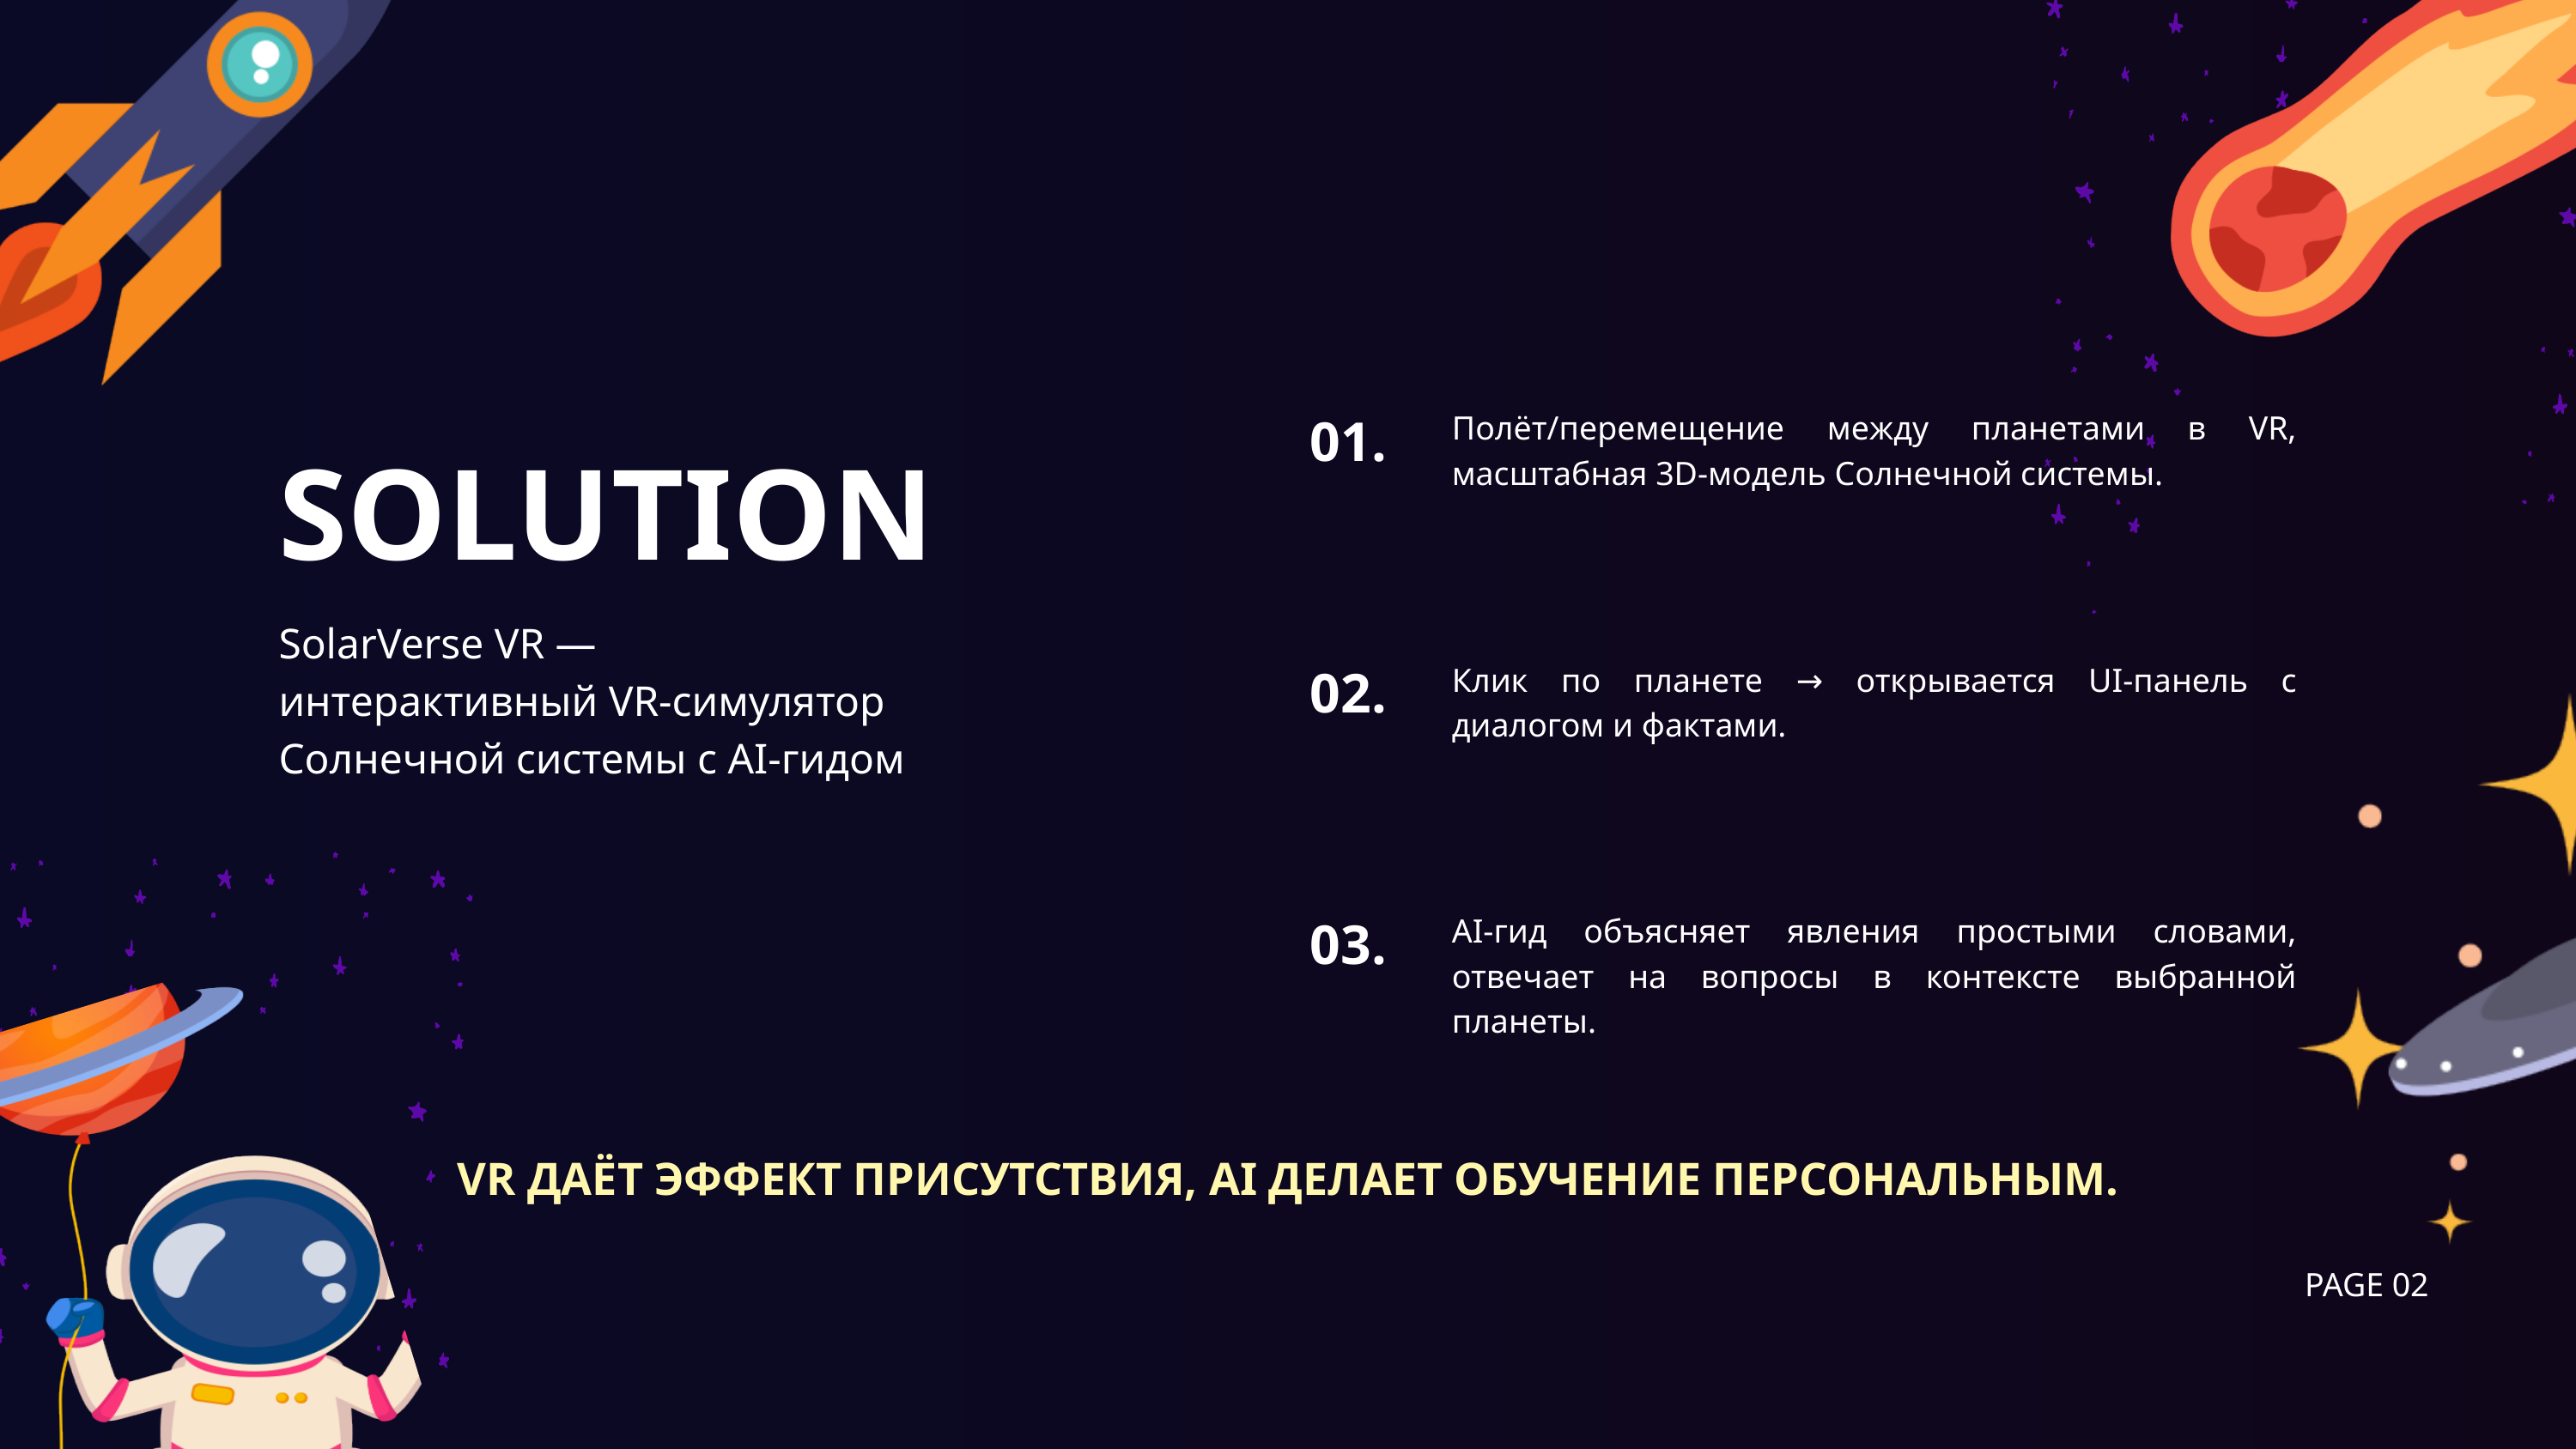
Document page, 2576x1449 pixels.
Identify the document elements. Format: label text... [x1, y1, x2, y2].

text_box [2170, 0, 2576, 347]
text_box [2044, 0, 2576, 615]
text_box Полёт/перемещение между планетами в VR, масштабная 3D-модель Солнечной системы. [1451, 401, 2298, 492]
text_box [2297, 693, 2576, 1248]
text_box 01. [1269, 417, 1387, 472]
text_box [0, 852, 473, 1449]
text_box 02. [1269, 669, 1387, 724]
text_box [0, 0, 425, 388]
text_box VR ДАЁТ ЭФФЕКТ ПРИСУТСТВИЯ, AI ДЕЛАЕТ ОБУЧЕНИЕ ПЕРСОНАЛЬНЫМ. [421, 1159, 2155, 1204]
text_box SolarVerse VR — интерактивный VR-симулятор Солнечной системы с AI-гидом [278, 609, 953, 783]
text_box 03. [1269, 920, 1387, 975]
text_box AI-гид объясняет явления простыми словами, отвечает на вопросы в контексте выбранной планеты. [1451, 904, 2298, 1040]
text_box Клик по планете → открывается UI-панель с диалогом и фактами. [1451, 653, 2298, 743]
text_box PAGE 02 [2245, 1258, 2429, 1303]
text_box [0, 944, 442, 1449]
text_box SOLUTION [278, 458, 1178, 585]
